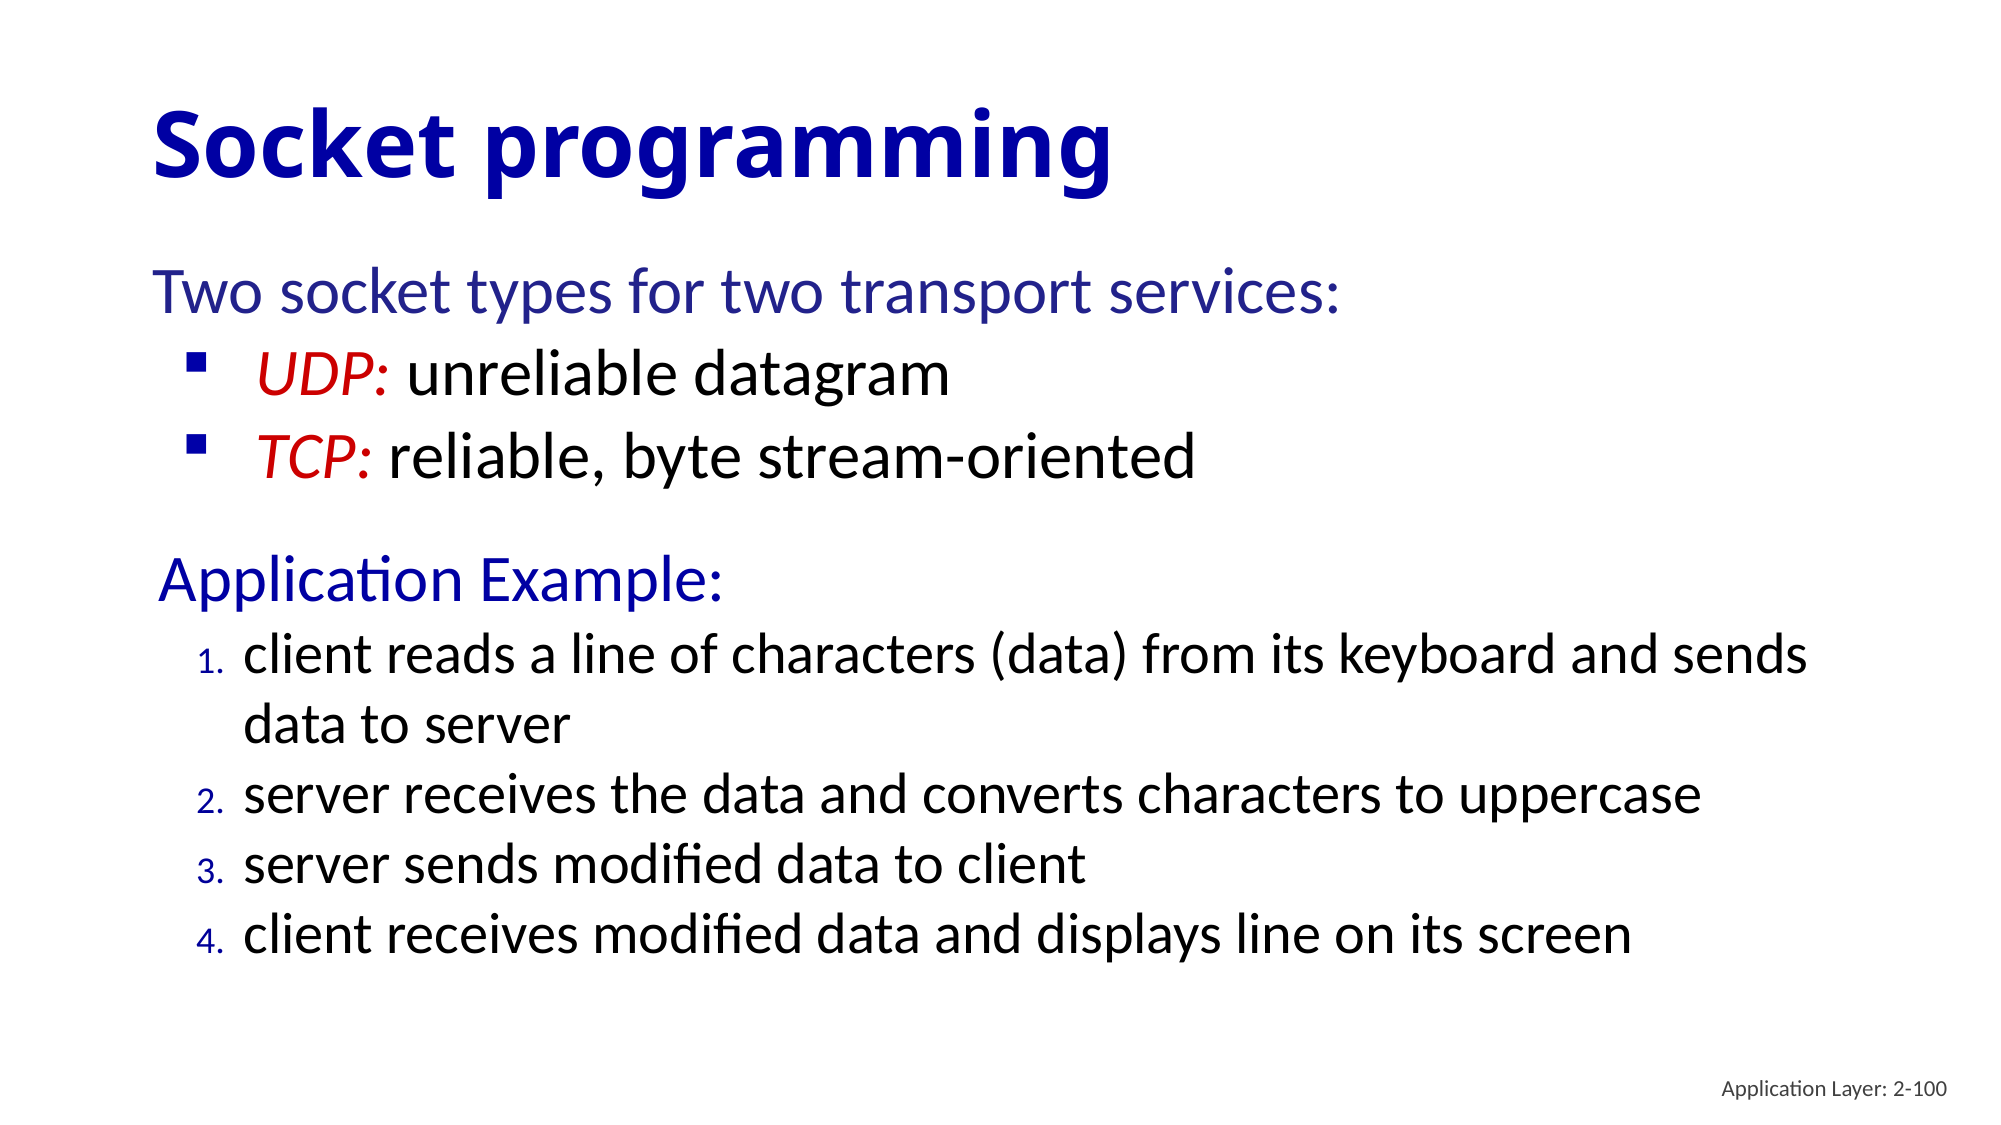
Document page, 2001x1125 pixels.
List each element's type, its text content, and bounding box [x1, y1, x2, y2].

text_box Two socket types for two transport services: UDP: unreliable datagram TCP: reliable, byte stream-oriented [137, 248, 1909, 534]
text_box Socket programming [137, 74, 1863, 221]
text_box Application Example: client reads a line of characters (data) from its keyboard and sends data to server server receives the data and converts characters to uppercase server sends modified data to client client receives modified data and displays line on its screen [144, 539, 1916, 1111]
text_box Application Layer: 2-100 [1512, 1056, 1963, 1117]
